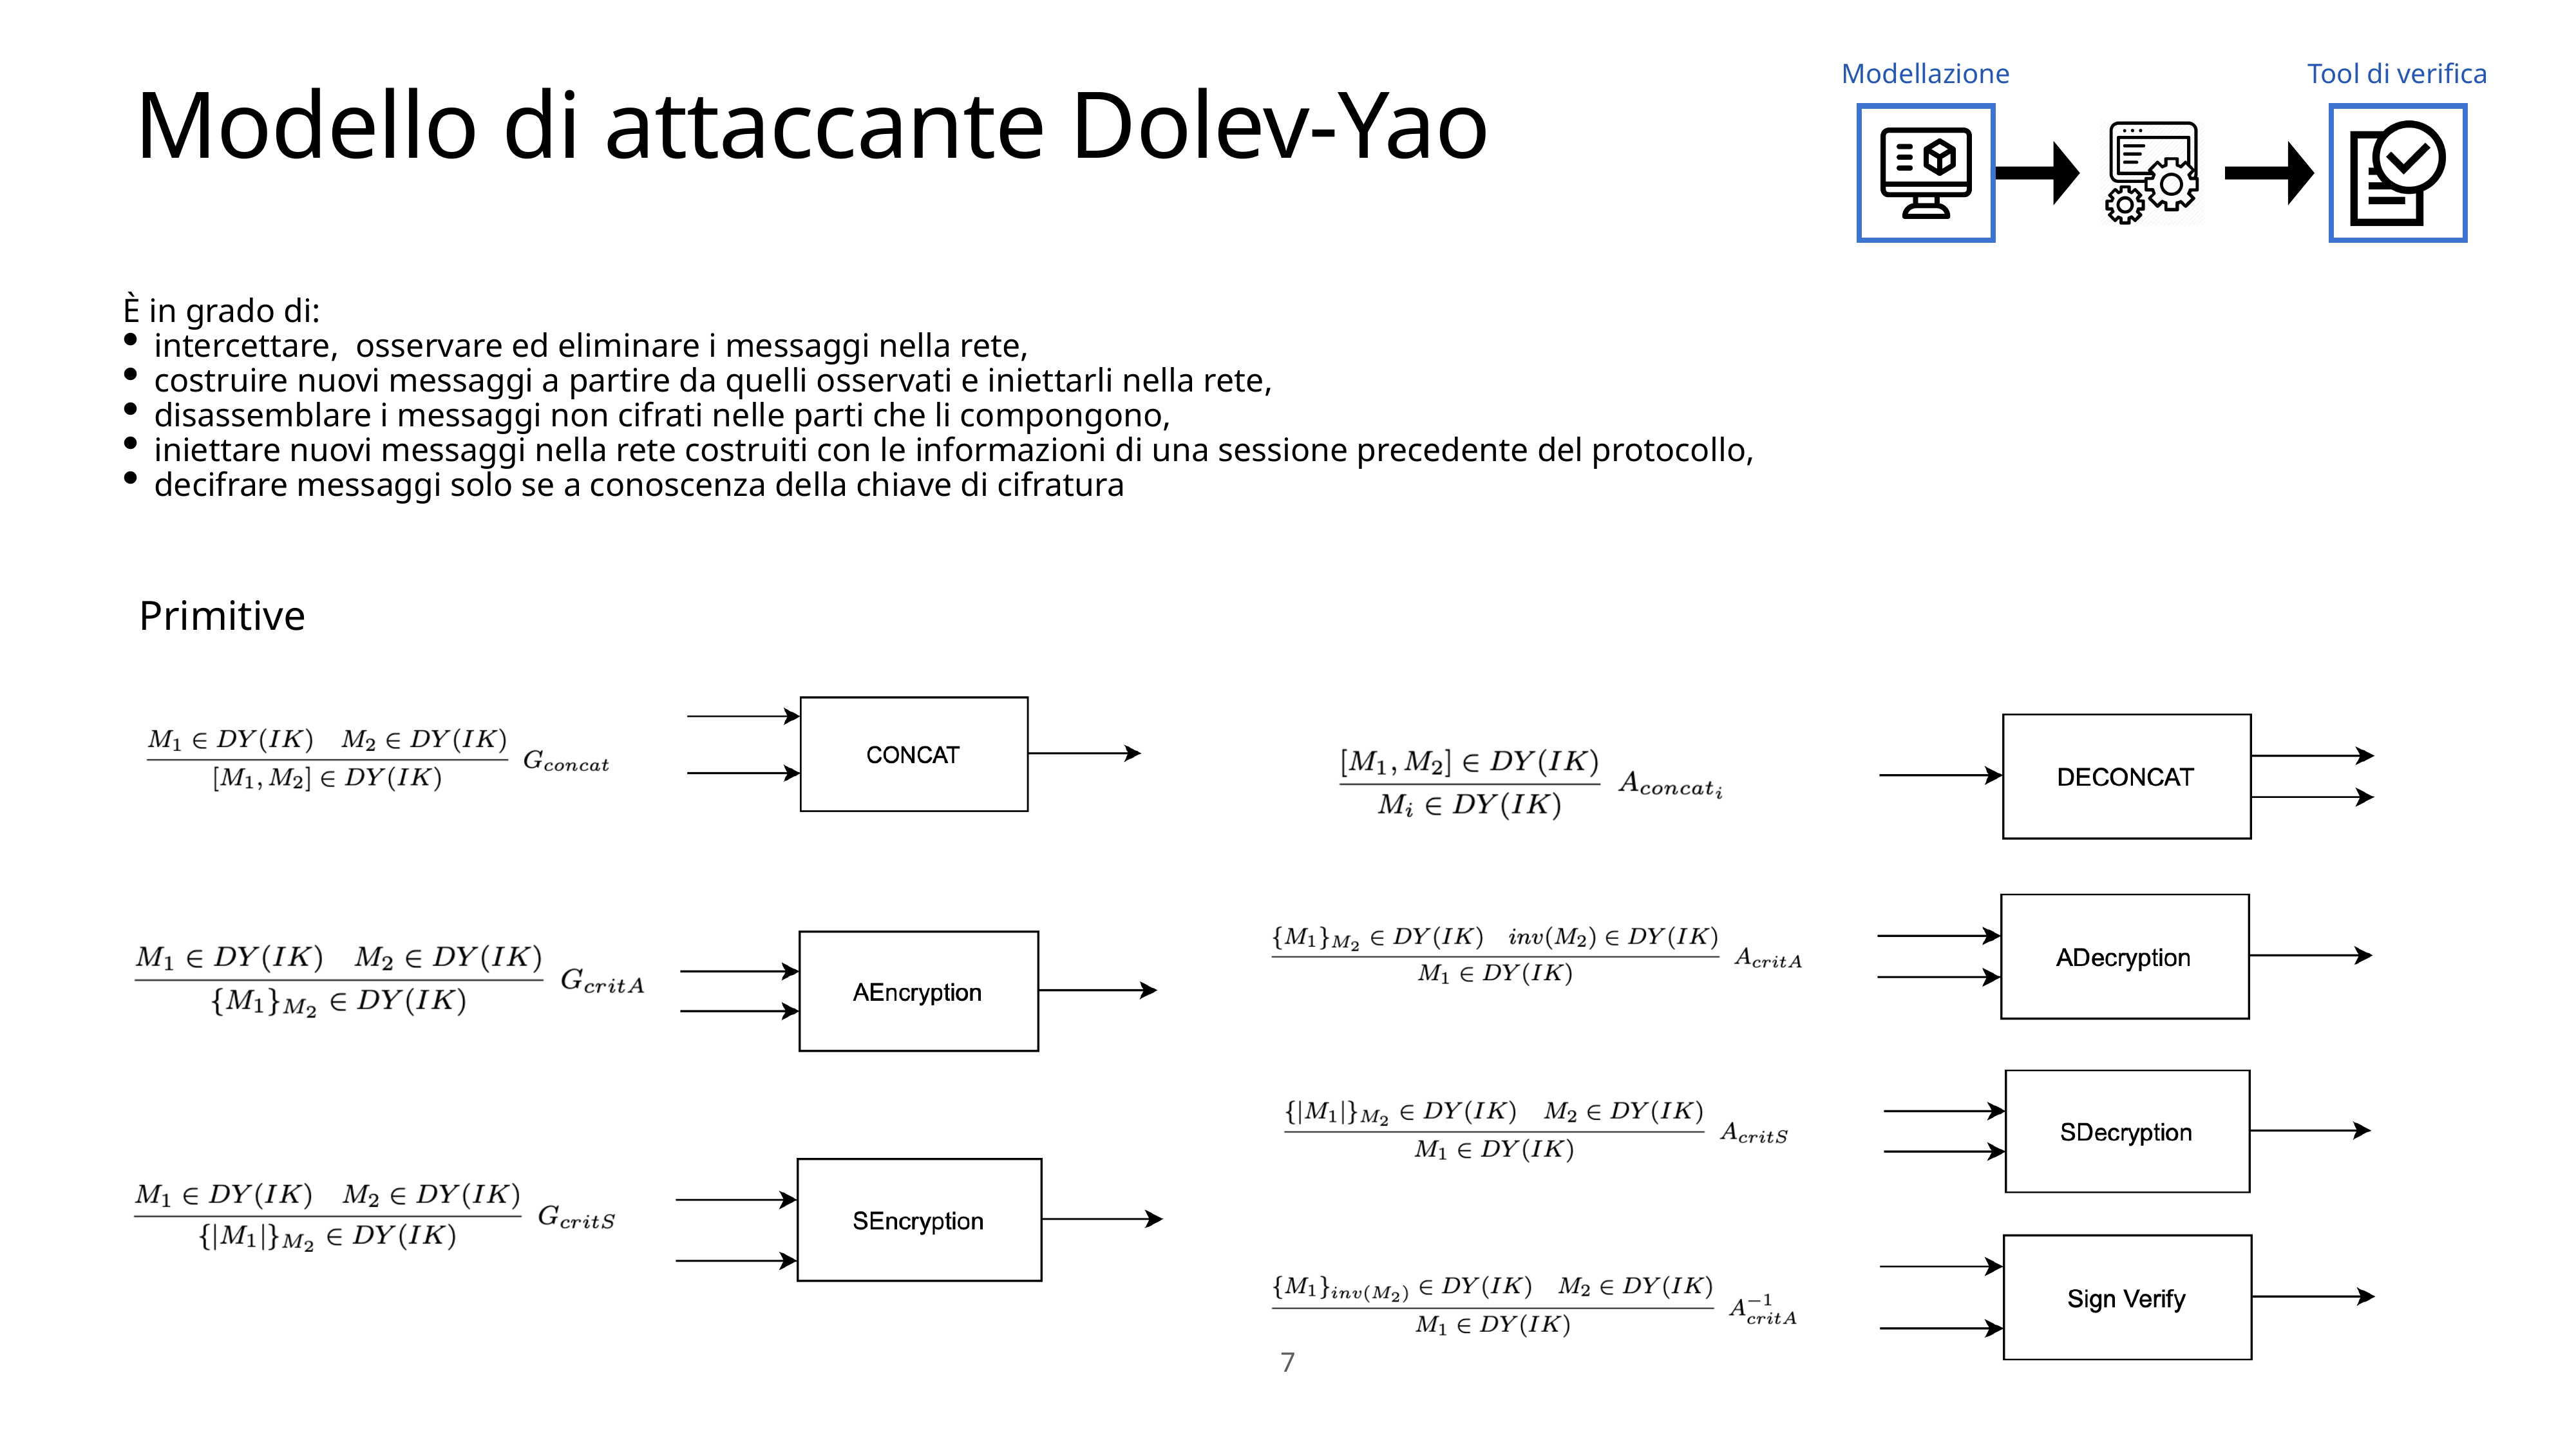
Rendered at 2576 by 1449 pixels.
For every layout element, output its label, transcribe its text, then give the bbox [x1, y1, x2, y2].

picture [1260, 899, 1812, 1007]
picture [1864, 704, 2388, 855]
text_box [1994, 140, 2080, 205]
picture [663, 1148, 1179, 1297]
title Modello di attaccante Dolev-Yao [128, 81, 1790, 232]
text_box Modellazione [1836, 55, 2016, 95]
picture [1880, 127, 1972, 219]
picture [1869, 1220, 2393, 1371]
picture [2098, 120, 2205, 227]
slide_number 7 [1274, 1359, 1302, 1388]
picture [1873, 1053, 2389, 1201]
picture [1260, 1072, 1829, 1182]
picture [120, 1157, 636, 1280]
text_box Tool di verifica [2302, 55, 2494, 95]
picture [1869, 884, 2393, 1034]
text_box Primitive [133, 590, 312, 645]
picture [2331, 106, 2465, 240]
text_box È in grado di: intercettare, osservare ed eliminare i messaggi nella rete, costruire nuovi messaggi a partire da quelli osservati e iniettarli nella rete, disassemblare i messaggi non cifrati nelle parti che li compongono, iniettare nuovi messaggi nella rete costruiti con le informazioni di una sessione precedente del protocollo, decifrare messaggi solo se a conoscenza della chiave di cifratura [117, 289, 2411, 509]
picture [1302, 714, 1770, 844]
text_box [2225, 140, 2315, 205]
picture [1260, 1251, 1812, 1359]
text_box [1859, 106, 1994, 240]
picture [663, 922, 1168, 1068]
picture [117, 922, 661, 1052]
picture [93, 686, 1155, 824]
